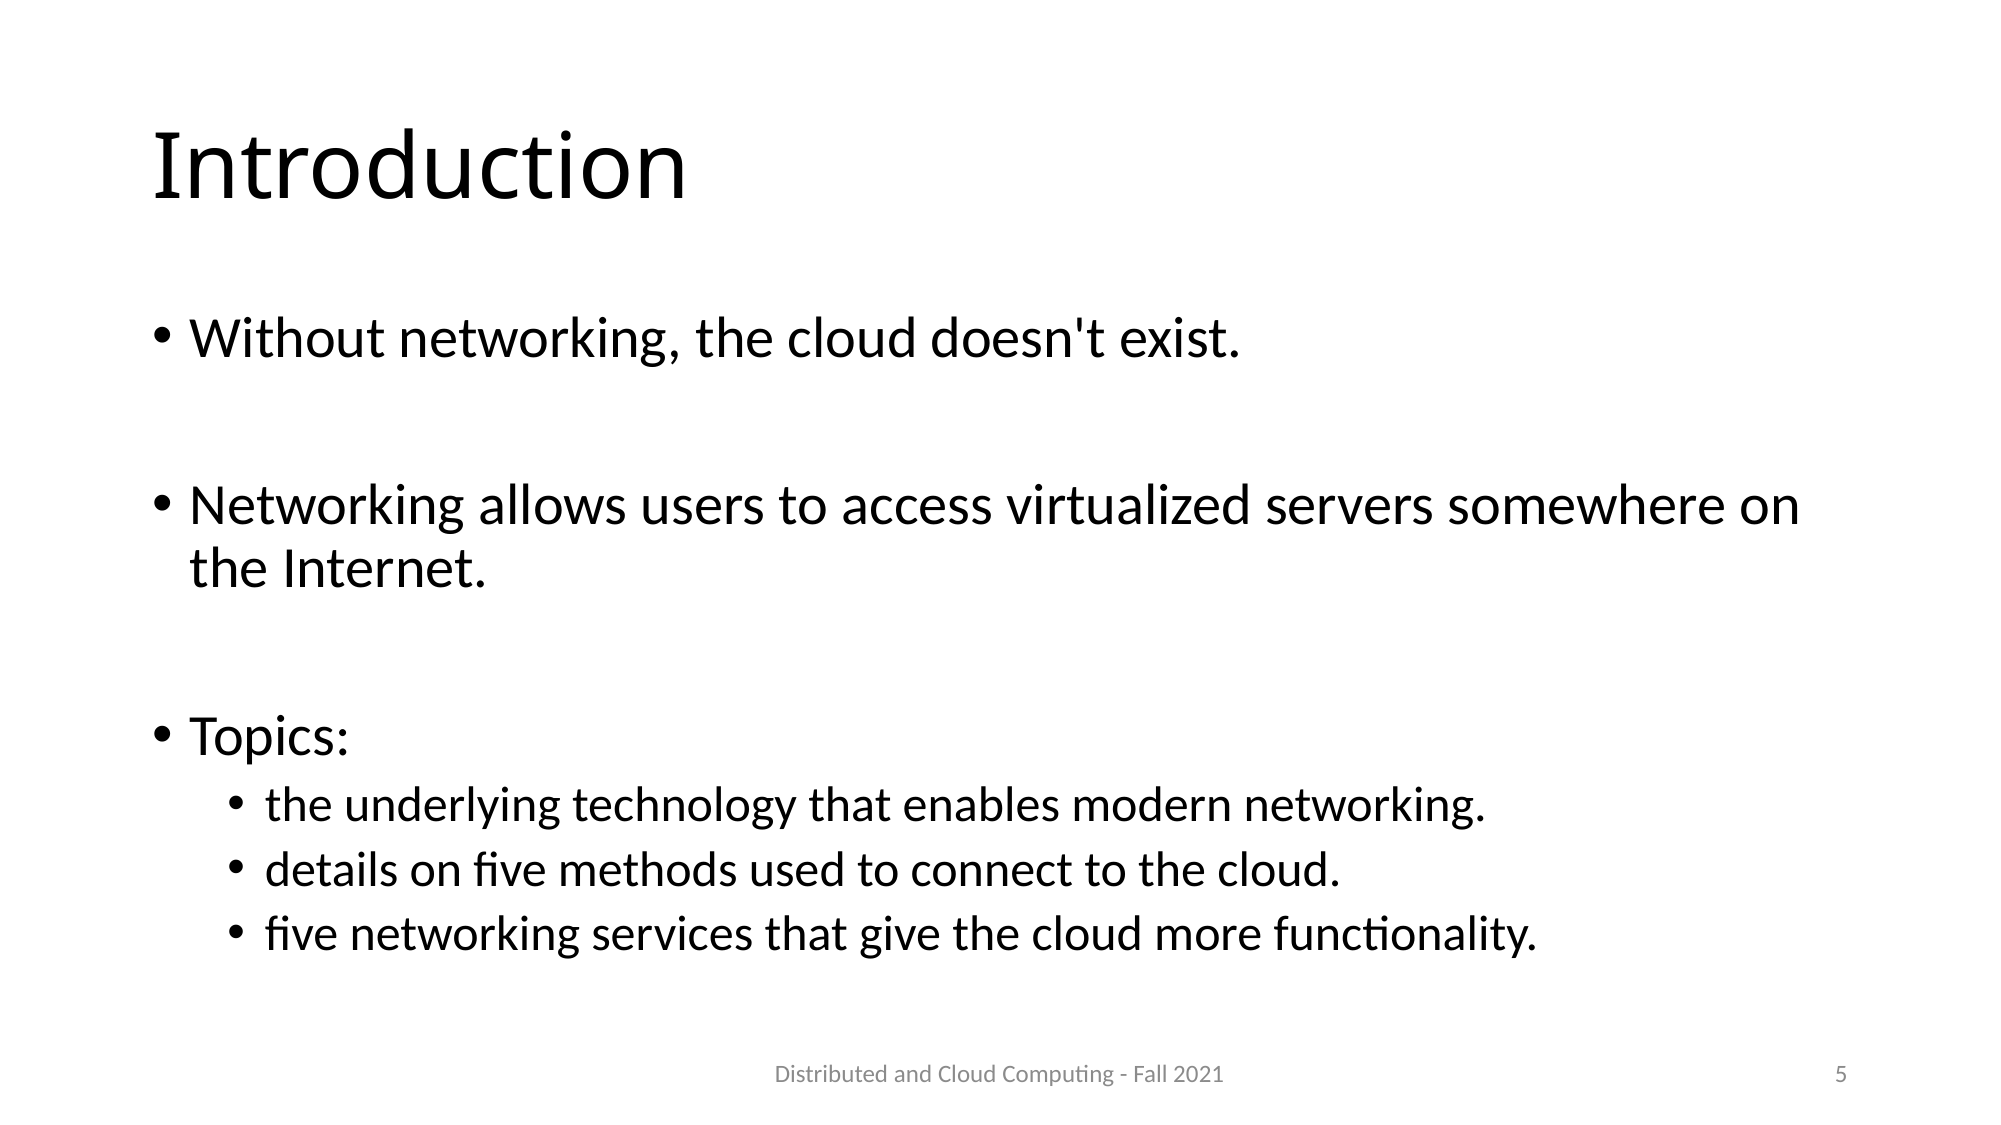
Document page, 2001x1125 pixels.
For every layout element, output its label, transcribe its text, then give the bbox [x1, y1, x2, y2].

title Introduction [137, 59, 1863, 278]
footer Distributed and Cloud Computing - Fall 2021 [662, 1042, 1338, 1103]
list Without networking, the cloud doesn't exist. Networking allows users to access virtualized servers somewhere on the Internet. Topics: the underlying technology that enables modern networking. details on five methods used to connect to the cloud. five networking services that give the cloud more functionality. [137, 299, 1863, 1014]
slide_number 5 [1412, 1042, 1863, 1103]
